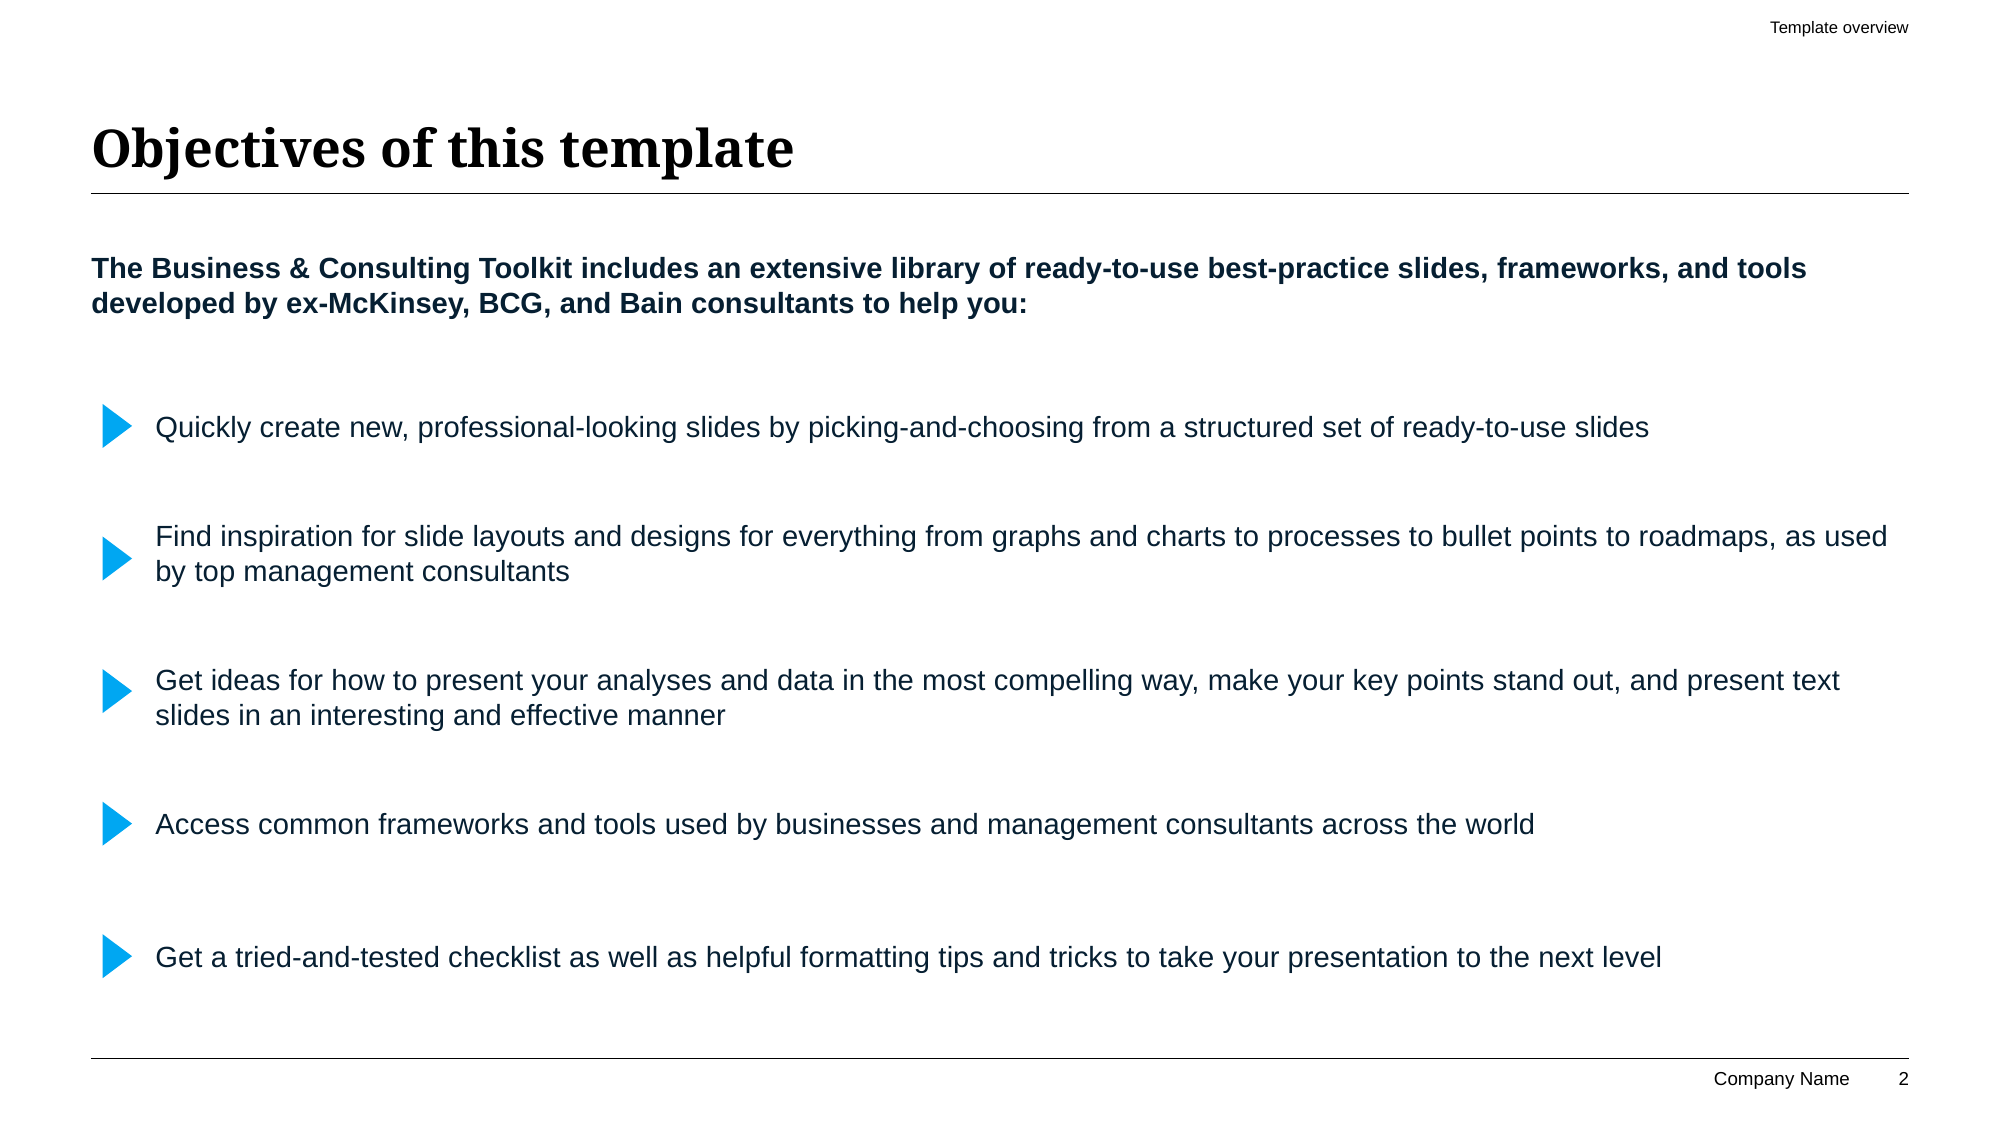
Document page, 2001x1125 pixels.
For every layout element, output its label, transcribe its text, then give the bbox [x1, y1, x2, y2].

text_box Get ideas for how to present your analyses and data in the most compelling way, make your key points stand out, and present text slides in an interesting and effective manner [140, 653, 1910, 739]
text_box [101, 403, 133, 449]
text_box [101, 668, 133, 714]
text_box [101, 535, 133, 582]
text_box [101, 933, 133, 980]
text_box Quickly create new, professional-looking slides by picking-and-choosing from a structured set of ready-to-use slides [140, 400, 1910, 451]
text_box Find inspiration for slide layouts and designs for everything from graphs and charts to processes to bullet points to roadmaps, as used by top management consultants [140, 509, 1910, 595]
title Objectives of this template [91, 58, 1909, 179]
text_box [101, 800, 133, 847]
text_box The Business & Consulting Toolkit includes an extensive library of ready-to-use best-practice slides, frameworks, and tools developed by ex-McKinsey, BCG, and Bain consultants to help you: [76, 241, 1910, 327]
text_box Access common frameworks and tools used by businesses and management consultants across the world [140, 798, 1910, 849]
list Template overview [1251, 16, 1909, 37]
text_box Get a tried-and-tested checklist as well as helpful formatting tips and tricks to take your presentation to the next level [140, 930, 1910, 981]
